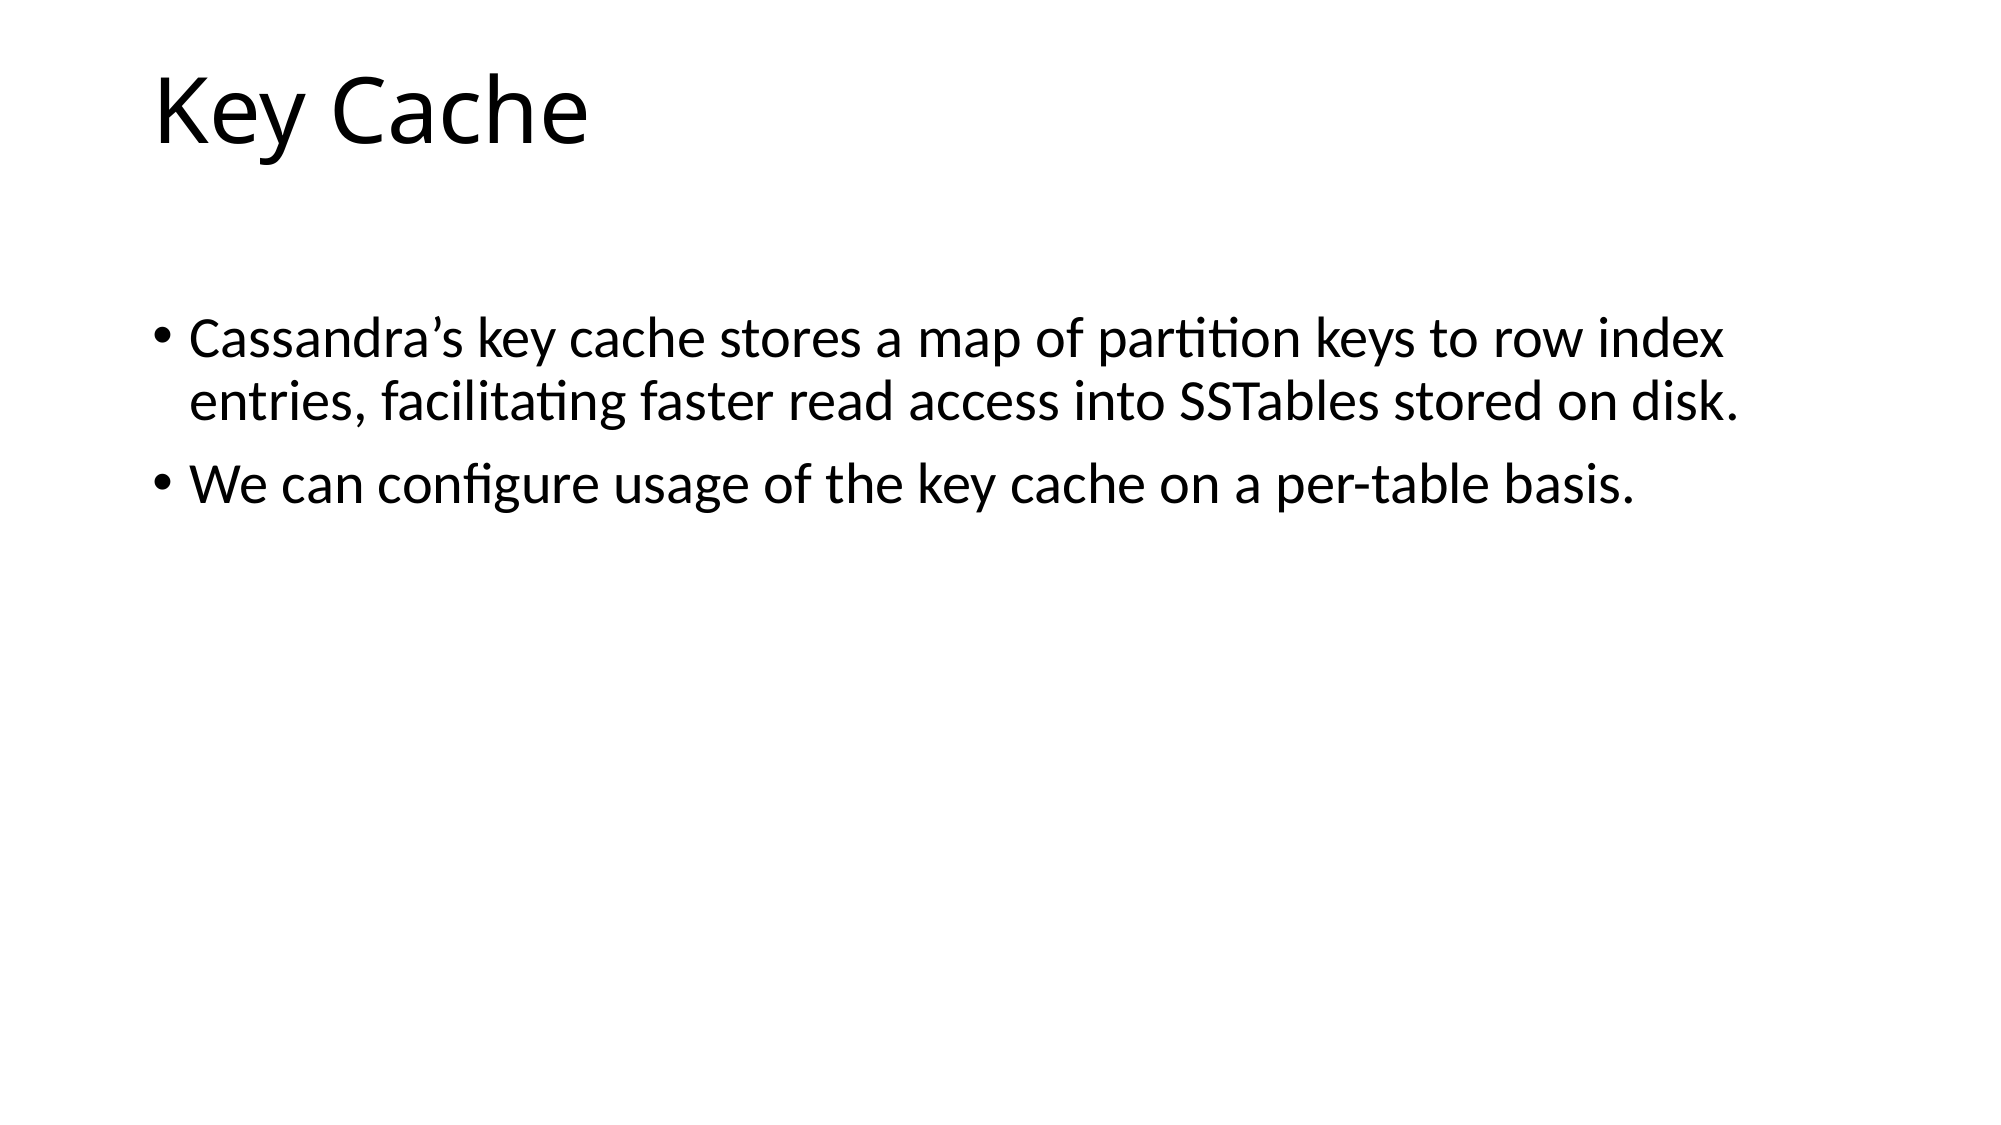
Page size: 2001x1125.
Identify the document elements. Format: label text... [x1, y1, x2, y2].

list Cassandra’s key cache stores a map of partition keys to row index entries, facilitating faster read access into SSTables stored on disk. We can configure usage of the key cache on a per-table basis. [137, 299, 1863, 1014]
title Key Cache [137, 59, 1863, 278]
